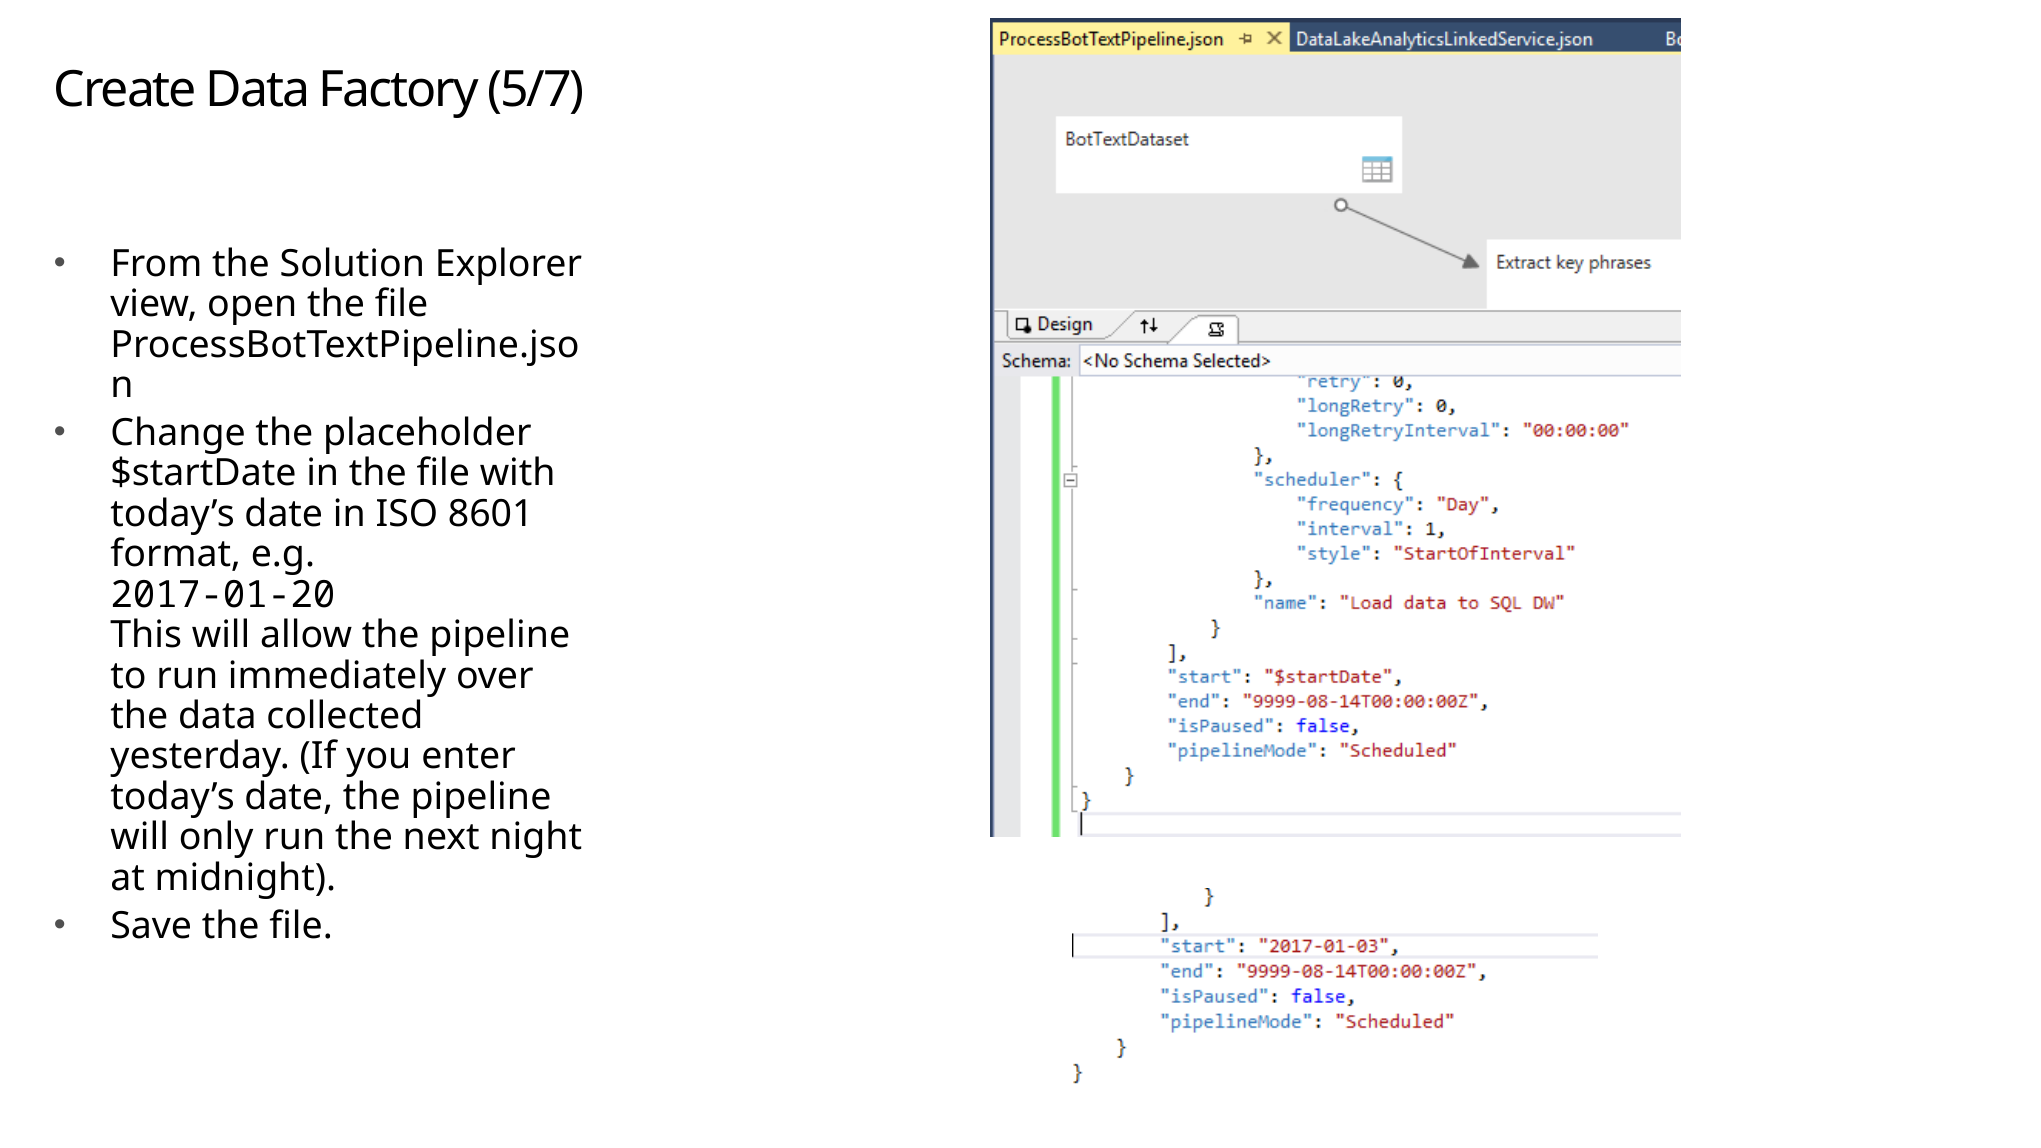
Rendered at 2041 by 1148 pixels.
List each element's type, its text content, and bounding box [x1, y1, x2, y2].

list From the Solution Explorer view, open the file ProcessBotTextPipeline.json Change the placeholder $startDate in the file with today’s date in ISO 8601 format, e.g. 2017-01-20 This will allow the pipeline to run immediately over the data collected yesterday. (If you enter today’s date, the pipeline will only run the next night at midnight). Save the file. [30, 228, 616, 891]
picture [1072, 888, 1598, 1088]
picture [989, 18, 1681, 837]
title Create Data Factory (5/7) [30, 48, 616, 134]
